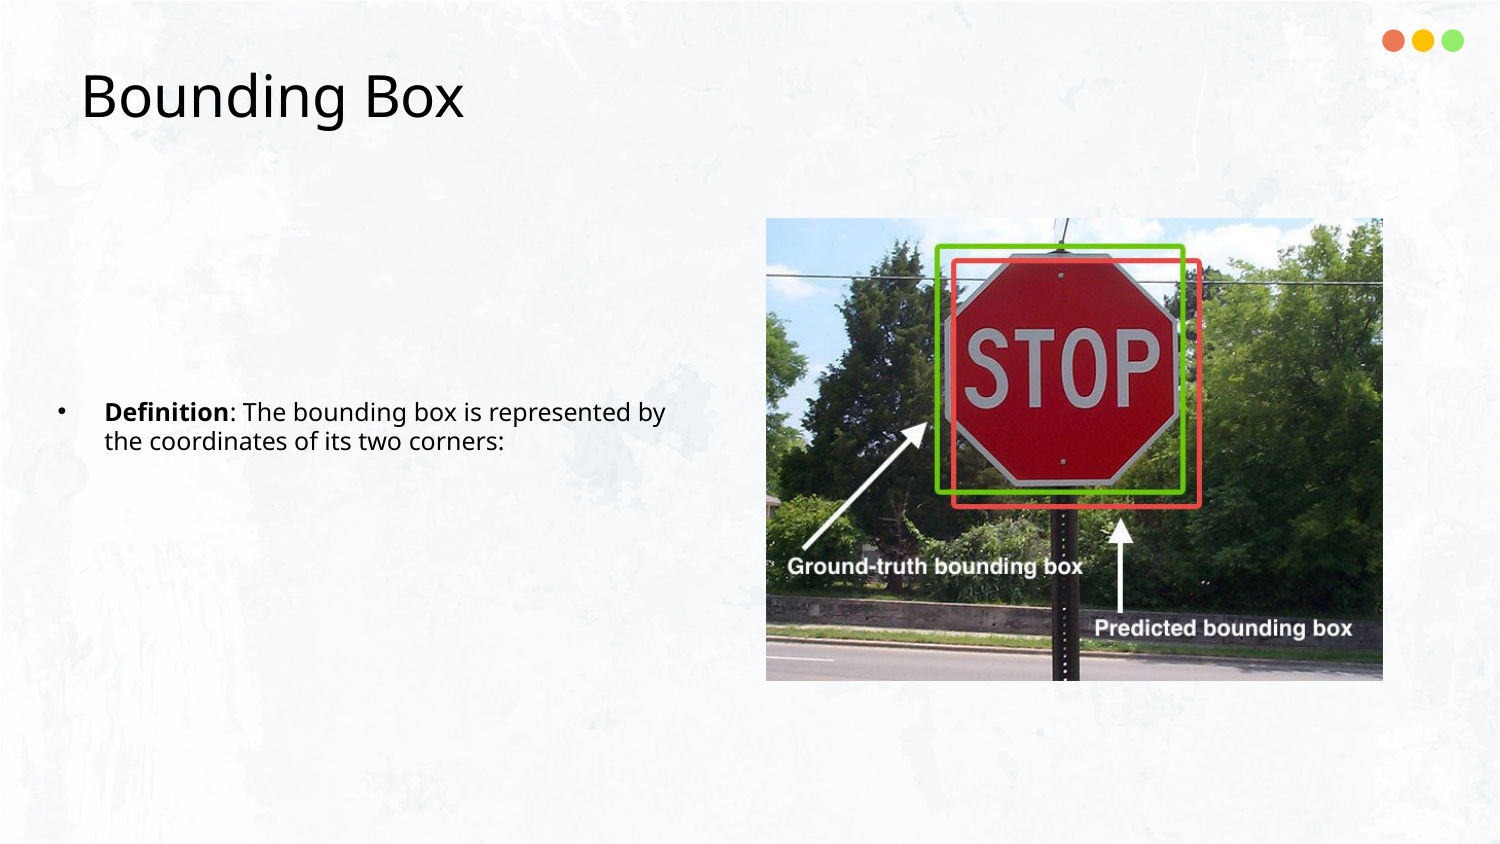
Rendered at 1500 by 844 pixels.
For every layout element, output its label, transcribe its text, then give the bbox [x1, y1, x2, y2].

text_box [1411, 29, 1435, 52]
text_box [1441, 29, 1464, 52]
picture [2, 2, 1500, 844]
text_box [1382, 29, 1405, 52]
text_box Bounding Box [65, 51, 654, 137]
